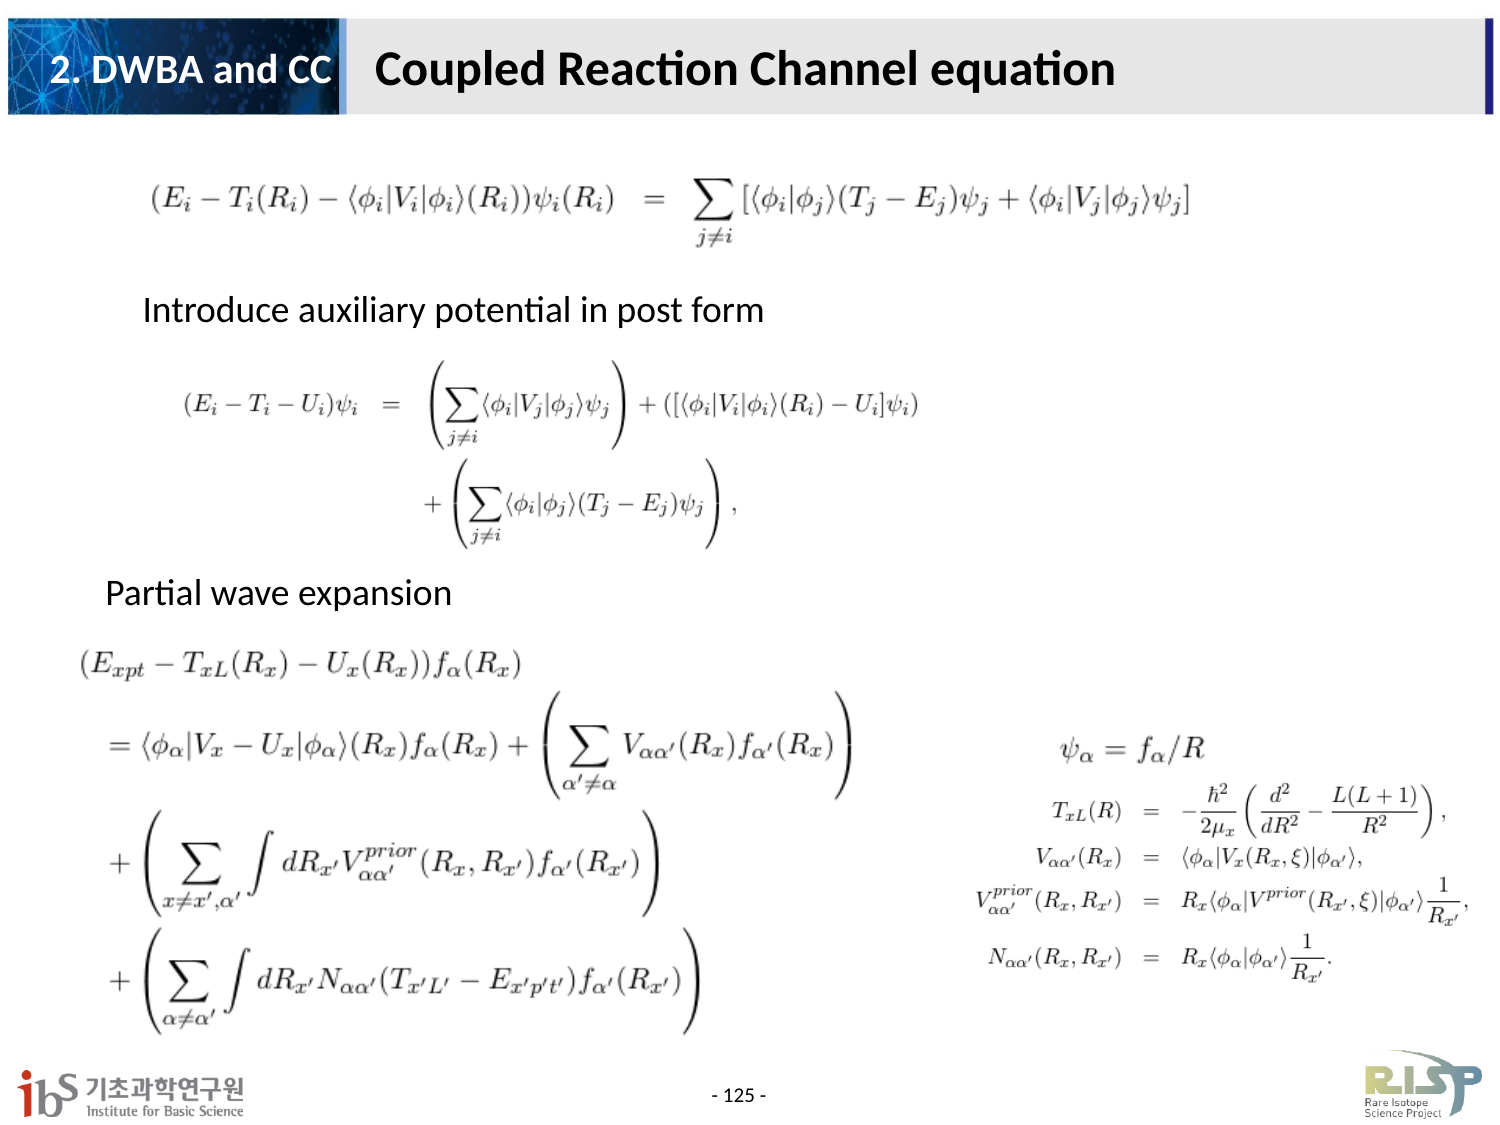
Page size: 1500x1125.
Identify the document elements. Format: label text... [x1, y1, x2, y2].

picture [1364, 1049, 1482, 1119]
text_box Partial wave expansion [90, 560, 468, 621]
picture [41, 630, 906, 1053]
picture [123, 146, 1229, 255]
text_box Introduce auxiliary potential in post form [127, 277, 781, 338]
picture [2, 10, 1500, 130]
picture [950, 726, 1478, 992]
picture [155, 338, 951, 563]
picture [17, 1070, 243, 1117]
